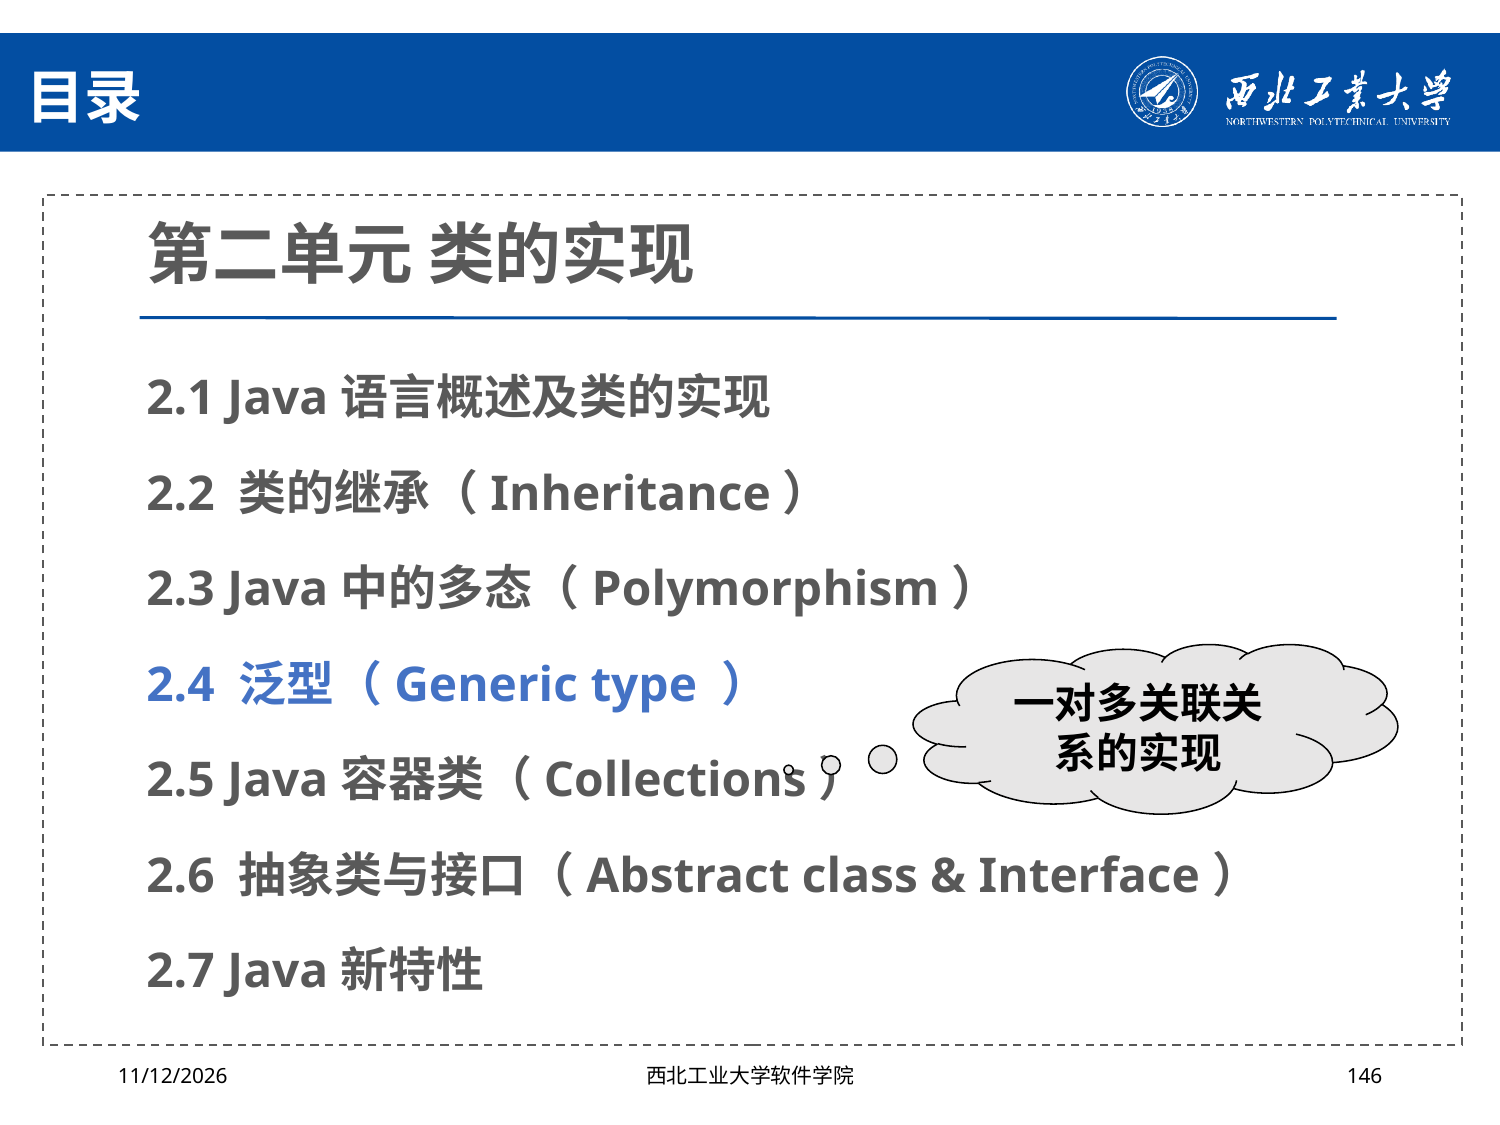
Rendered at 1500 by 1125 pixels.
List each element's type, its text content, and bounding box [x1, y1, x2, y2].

text_box 一对多关联关系的实现 [821, 755, 841, 775]
text_box 一对多关联关系的实现 [912, 644, 1398, 815]
list 2.1 Java语言概述及类的实现 2.2 类的继承（Inheritance） 2.3 Java中的多态（Polymorphism） 2.4 泛型（Generic type ） 2.5 Java容器类（Collections） 2.6 抽象类与接口（Abstract class & Interface） 2.7 Java新特性 [131, 341, 1403, 1032]
list 第二单元 类的实现 [131, 204, 1403, 304]
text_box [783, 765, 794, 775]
text_box 一对多关联关系的实现 [868, 745, 897, 774]
footer 西北工业大学软件学院 [496, 1055, 1004, 1116]
picture [1126, 56, 1198, 127]
title 目录 [11, 49, 1115, 149]
slide_number 146 [1059, 1055, 1397, 1116]
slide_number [103, 1055, 441, 1116]
picture [1226, 68, 1451, 125]
